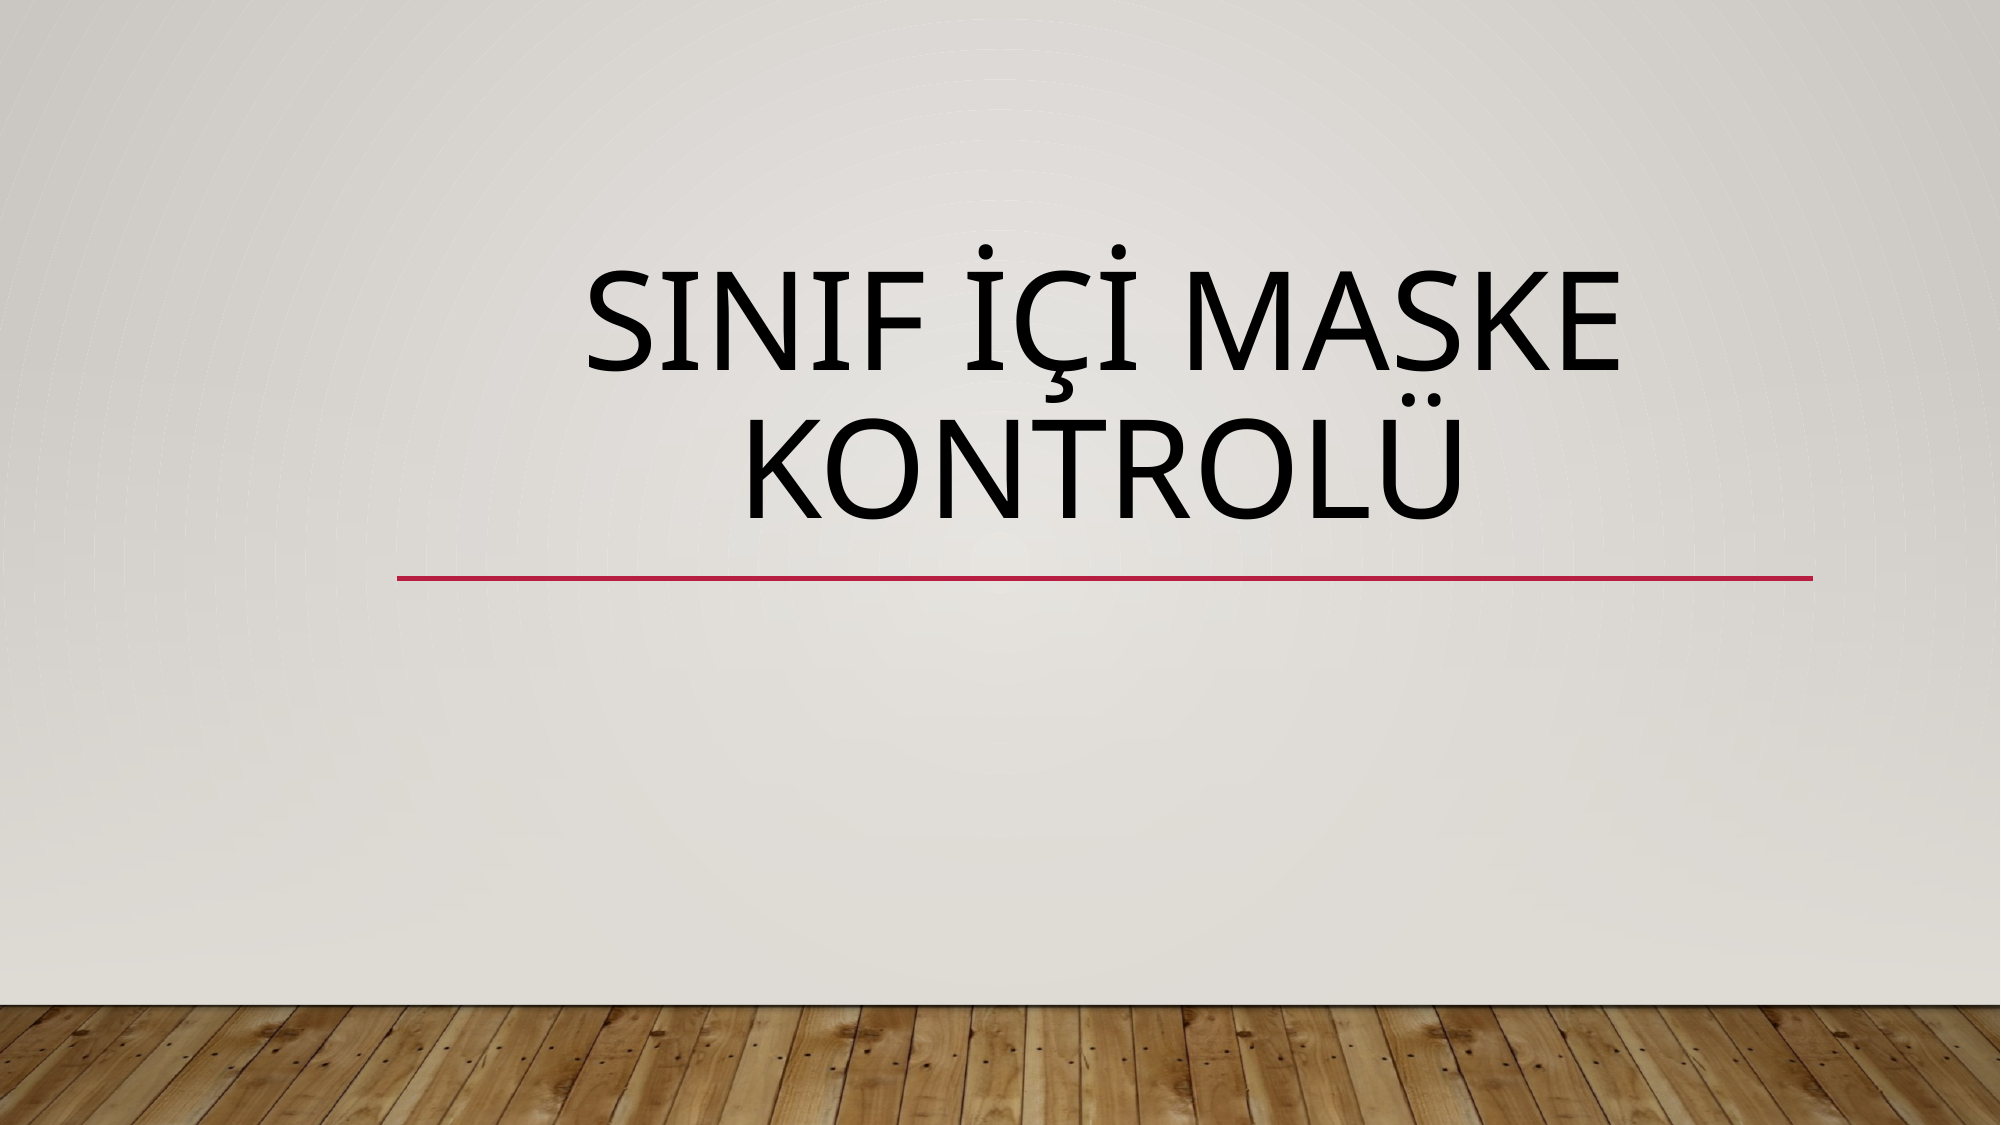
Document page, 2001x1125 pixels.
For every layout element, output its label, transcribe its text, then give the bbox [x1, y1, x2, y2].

title Sınıf içi maske kontrolü [396, 131, 1814, 549]
picture [0, 1005, 2000, 1125]
